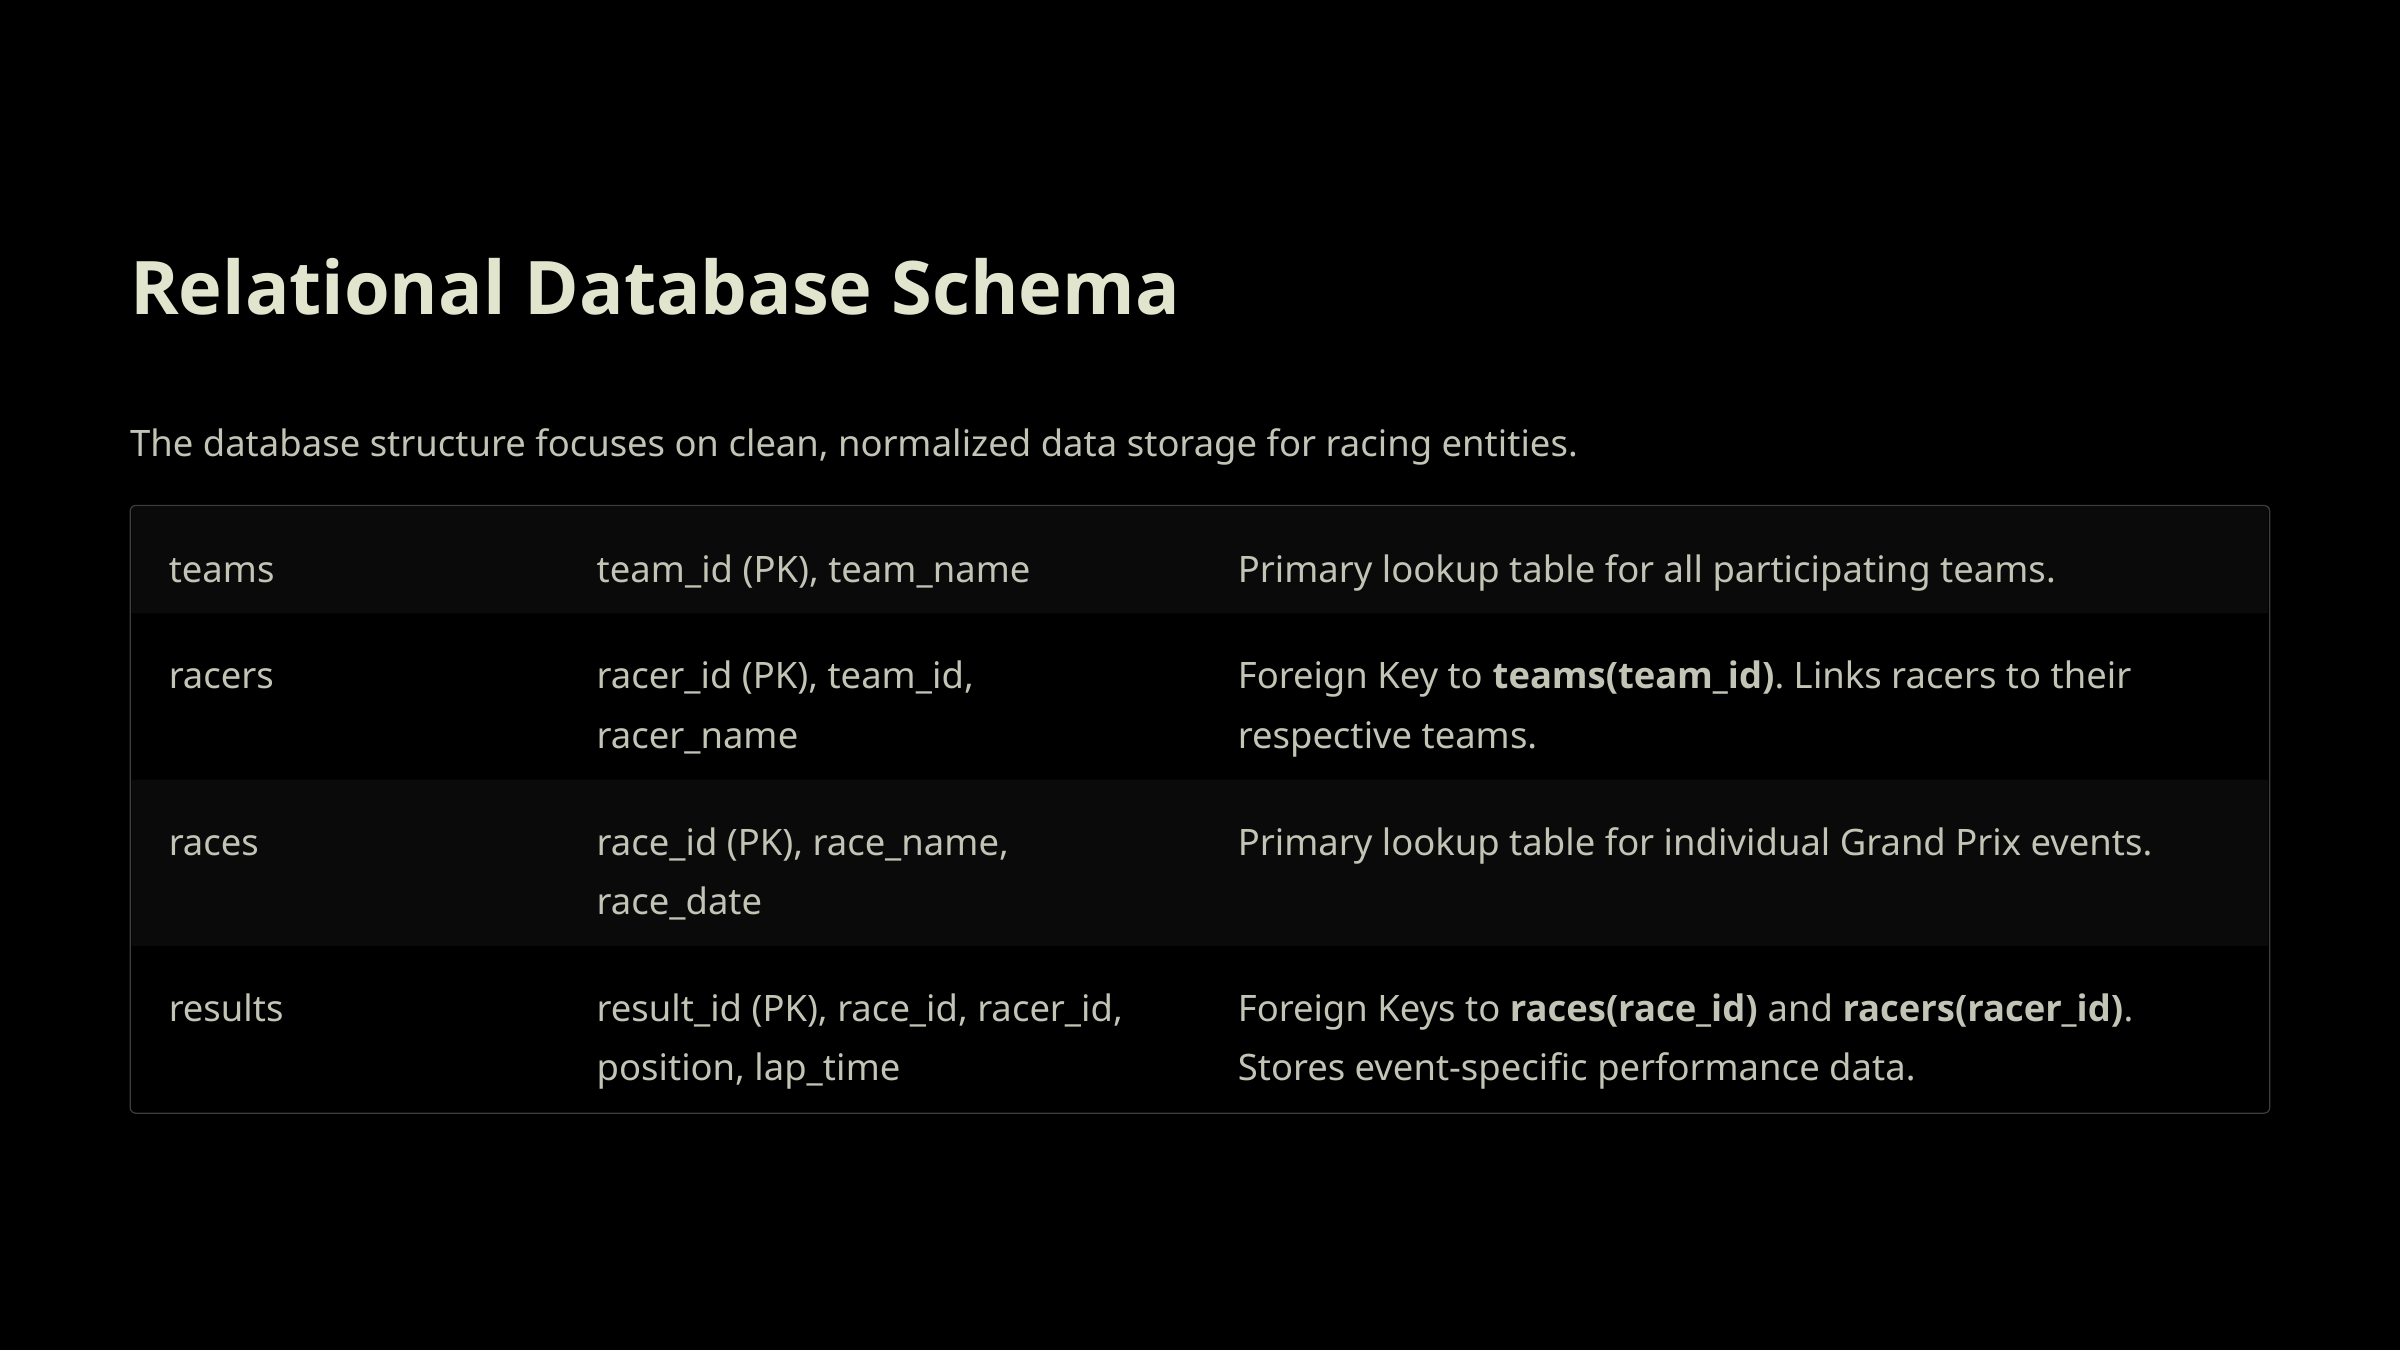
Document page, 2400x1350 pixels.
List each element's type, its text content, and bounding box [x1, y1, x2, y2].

text_box teams [168, 530, 522, 590]
text_box Primary lookup table for individual Grand Prix events. [1237, 803, 2232, 863]
text_box result_id (PK), race_id, racer_id, position, lap_time [596, 969, 1163, 1089]
text_box Primary lookup table for all participating teams. [1237, 530, 2232, 590]
text_box racer_id (PK), team_id, racer_name [596, 636, 1163, 756]
text_box races [168, 803, 522, 863]
text_box racers [168, 636, 522, 697]
text_box [131, 945, 2269, 1113]
text_box team_id (PK), team_name [596, 530, 1163, 590]
text_box Relational Database Schema [130, 236, 1118, 330]
text_box race_id (PK), race_name, race_date [596, 803, 1163, 923]
text_box [131, 779, 2269, 945]
text_box Foreign Keys to races(race_id) and racers(racer_id). Stores event-specific performance data. [1237, 969, 2232, 1089]
text_box Foreign Key to teams(team_id). Links racers to their respective teams. [1237, 636, 2232, 756]
text_box The database structure focuses on clean, normalized data storage for racing entities. [130, 404, 2270, 464]
text_box [131, 506, 2269, 613]
text_box results [168, 969, 522, 1029]
text_box [131, 613, 2269, 779]
